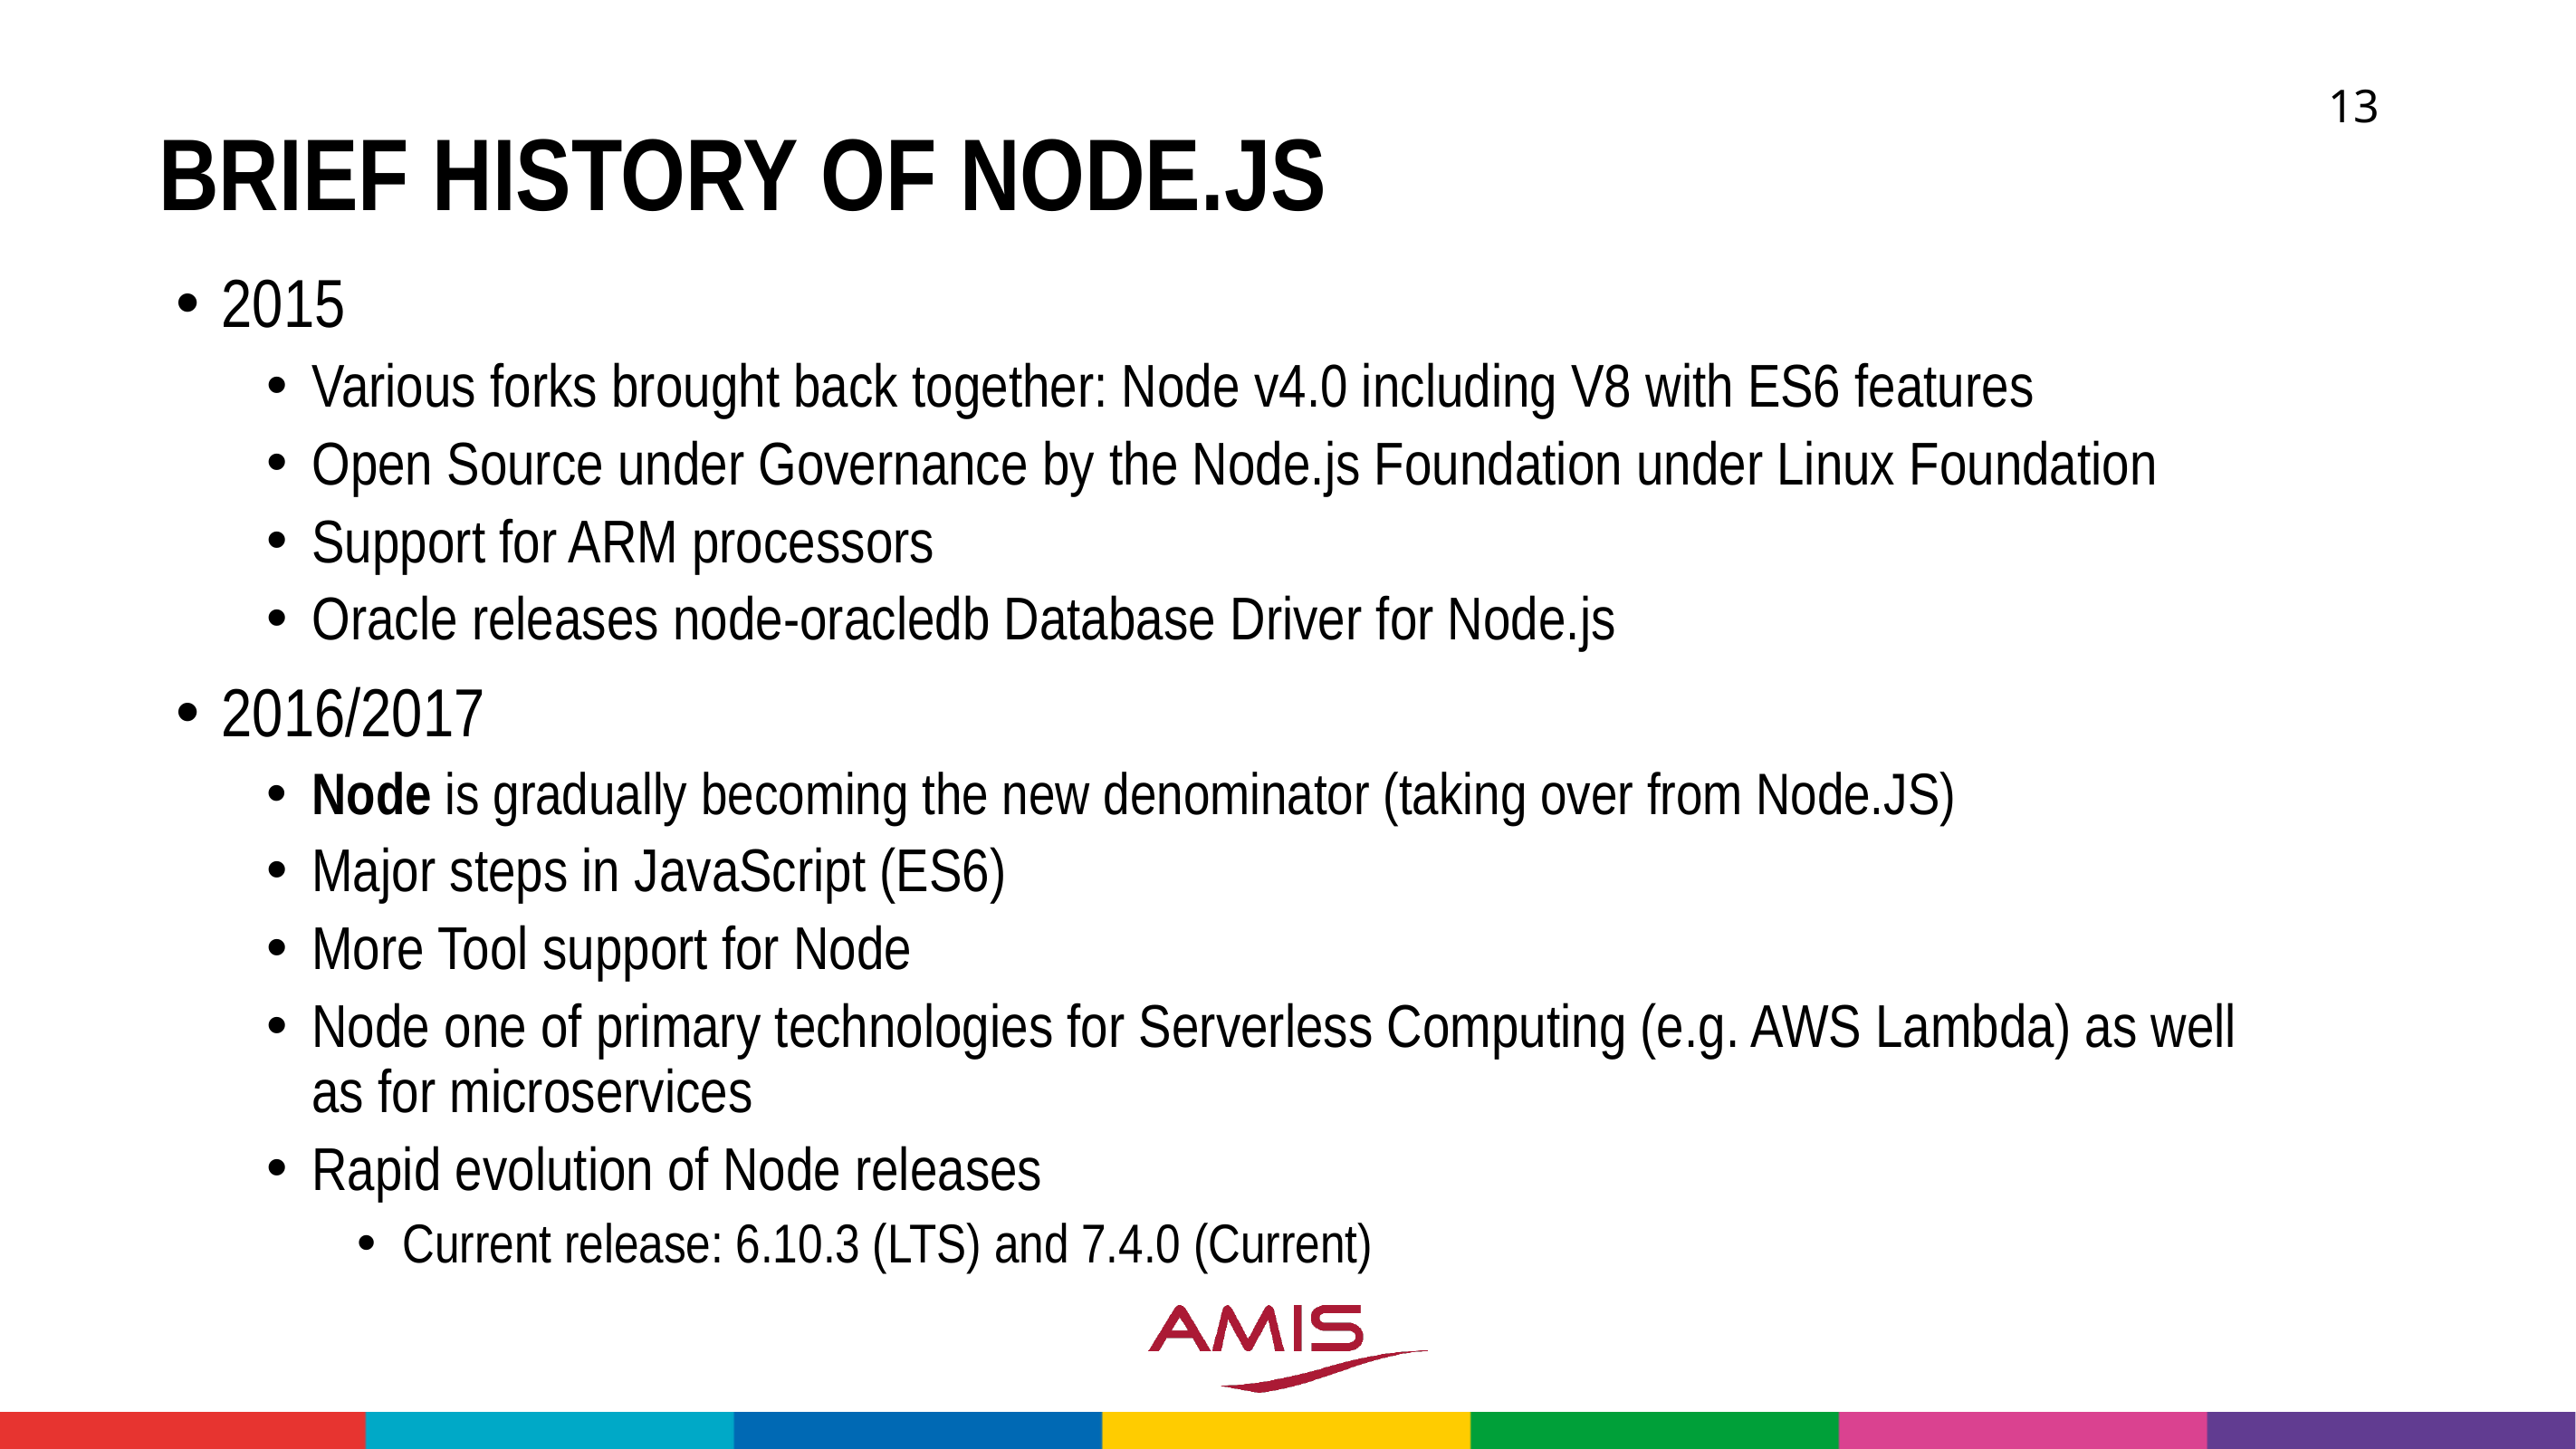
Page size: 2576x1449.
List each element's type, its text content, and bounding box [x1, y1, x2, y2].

list 2015 Various forks brought back together: Node v4.0 including V8 with ES6 features Open Source under Governance by the Node.js Foundation under Linux Foundation Support for ARM processors Oracle releases node-oracledb Database Driver for Node.js 2016/2017 Node is gradually becoming the new denominator (taking over from Node.JS) Major steps in JavaScript (ES6) More Tool support for Node Node one of primary technologies for Serverless Computing (e.g. AWS Lambda) as well as for microservices Rapid evolution of Node releases Current release: 6.10.3 (LTS) and 7.4.0 (Current) [162, 262, 2273, 1114]
picture [735, 1412, 2576, 1449]
picture [1148, 1305, 1428, 1393]
title Brief History of Node.js [145, 125, 2059, 326]
picture [0, 1412, 733, 1449]
slide_number 13 [2314, 70, 2576, 178]
